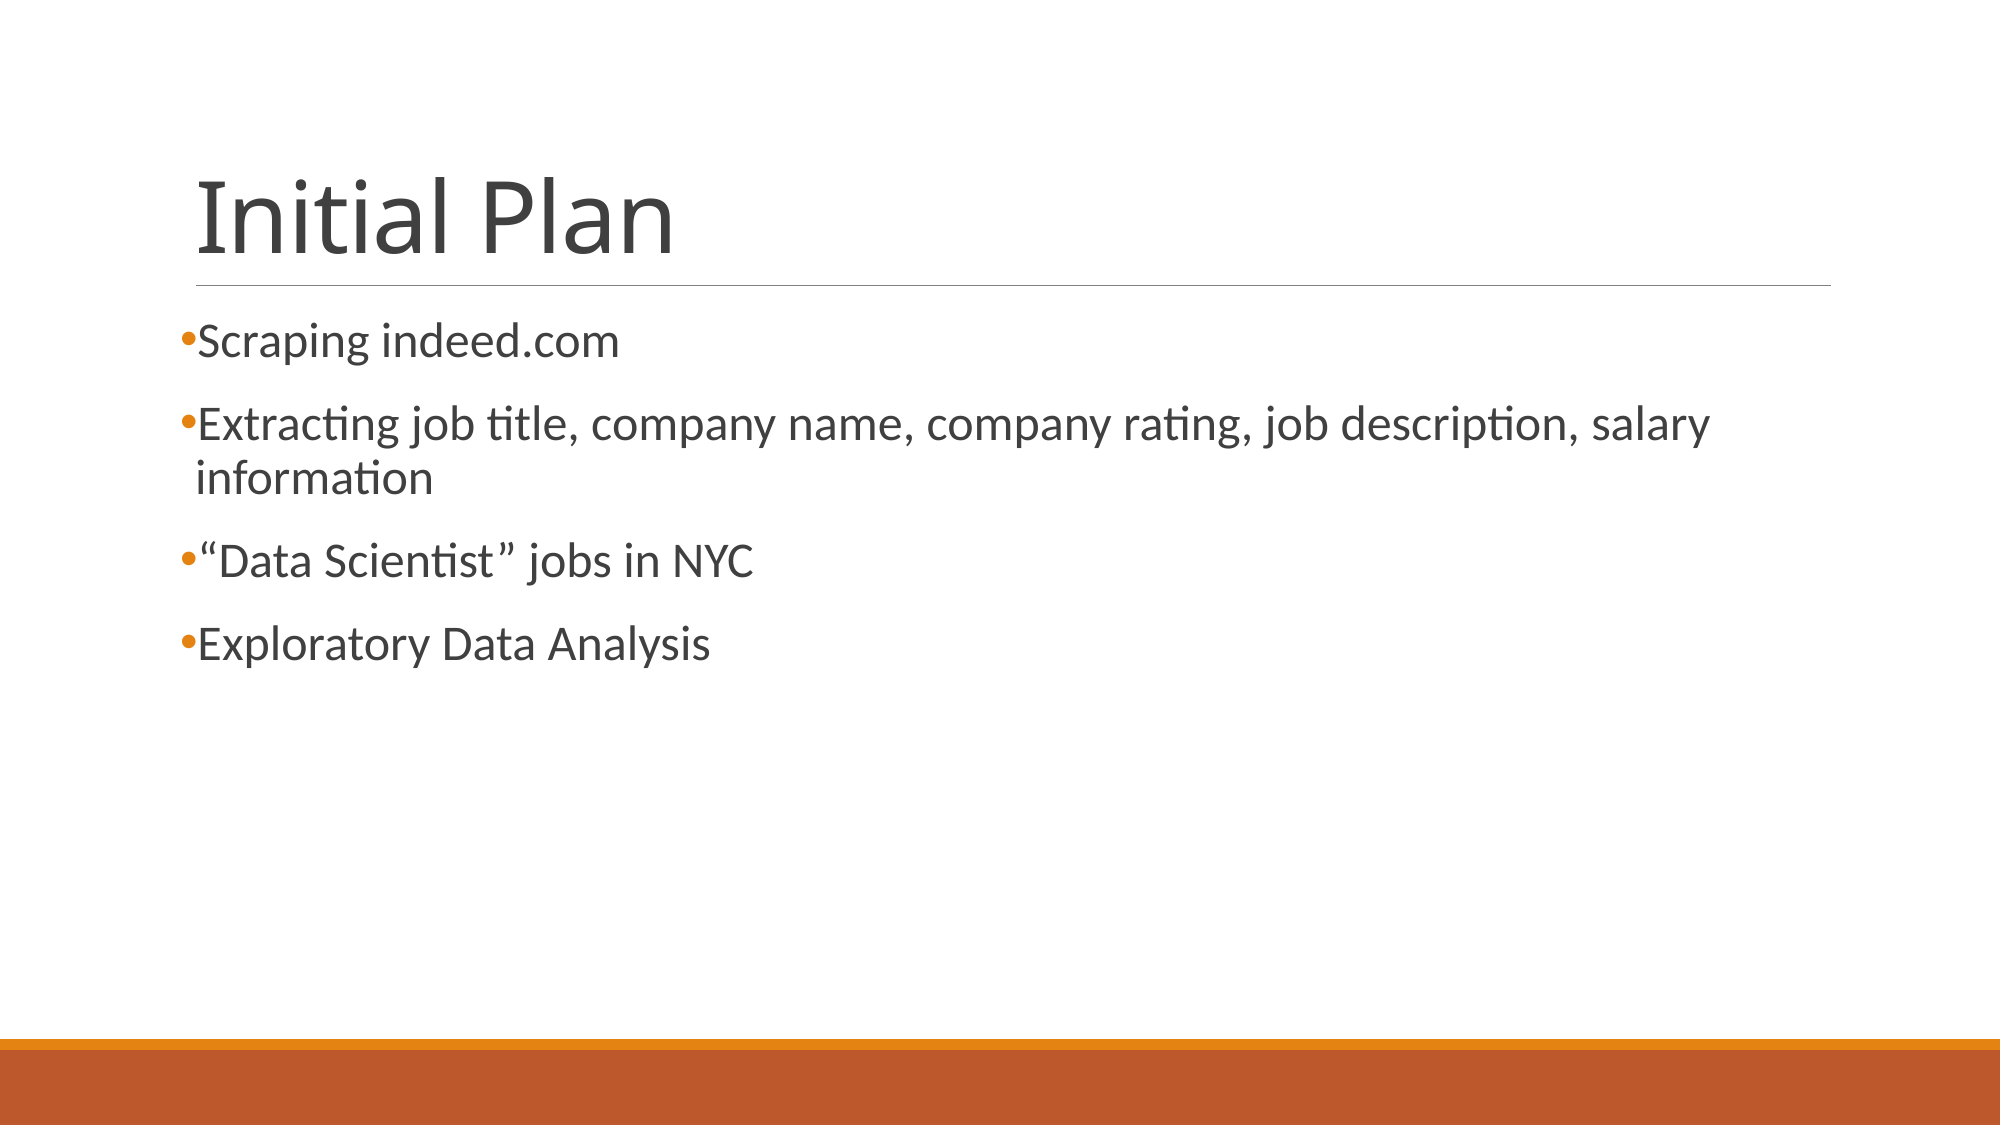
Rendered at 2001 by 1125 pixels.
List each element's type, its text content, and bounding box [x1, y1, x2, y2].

title Initial Plan [180, 43, 1830, 282]
list Scraping indeed.com Extracting job title, company name, company rating, job description, salary information “Data Scientist” jobs in NYC Exploratory Data Analysis [180, 306, 1830, 967]
